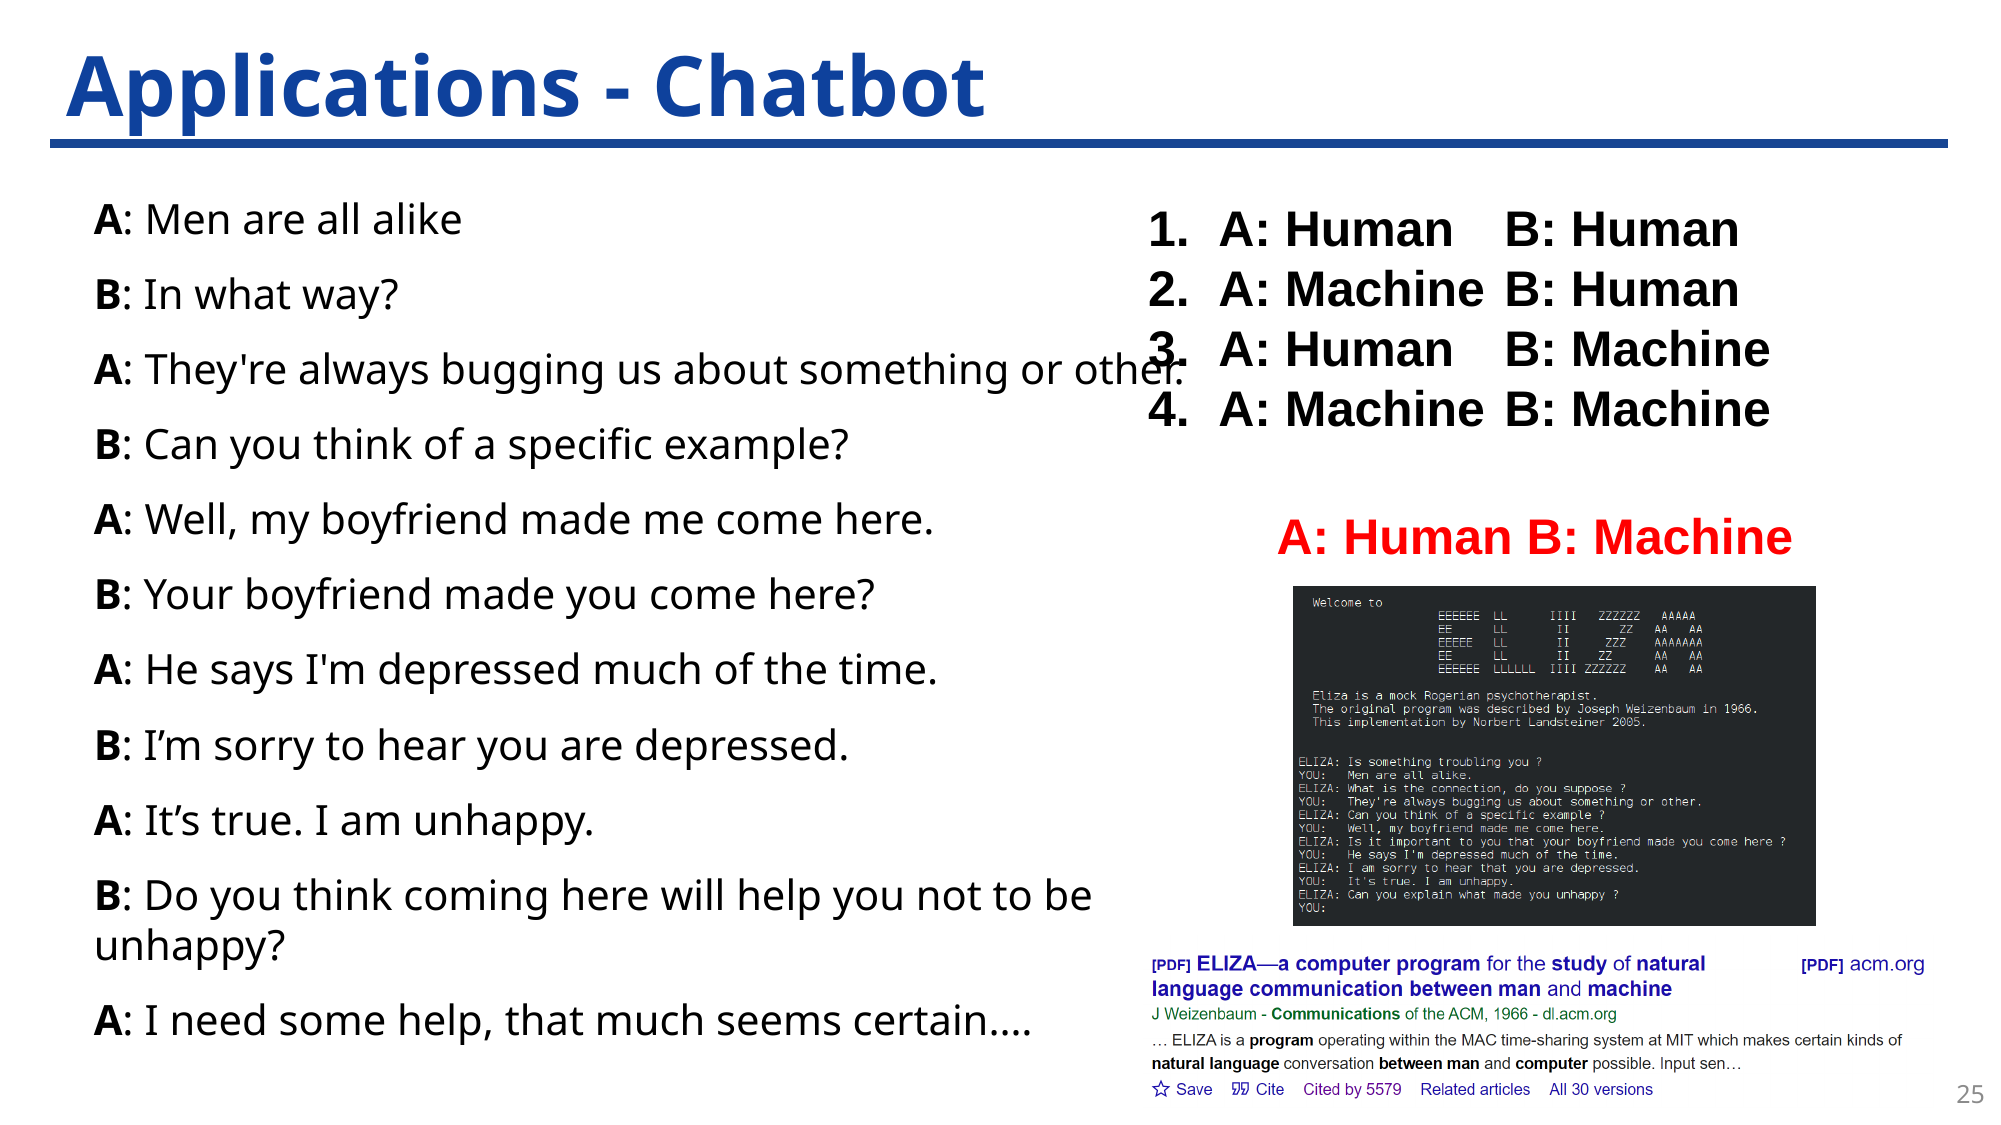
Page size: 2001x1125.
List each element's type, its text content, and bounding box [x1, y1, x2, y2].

title Applications - Chatbot [51, 39, 1947, 140]
slide_number 25 [1899, 1065, 2000, 1125]
text_box A: Human B: Machine [1261, 496, 1870, 572]
picture [1293, 586, 1816, 926]
picture [1143, 935, 1934, 1108]
list A: Men are all alike B: In what way? A: They're always bugging us about something or other. B: Can you think of a specific example? A: Well, my boyfriend made me come here. B: Your boyfriend made you come here? A: He says I'm depressed much of the time. B: I’m sorry to hear you are depressed. A: It’s true. I am unhappy. B: Do you think coming here will help you not to be unhappy? A: I need some help, that much seems certain.… [78, 185, 1209, 1086]
text_box A: Human B: Human A: Machine B: Human A: Human B: Machine A: Machine B: Machine [1133, 189, 1934, 445]
